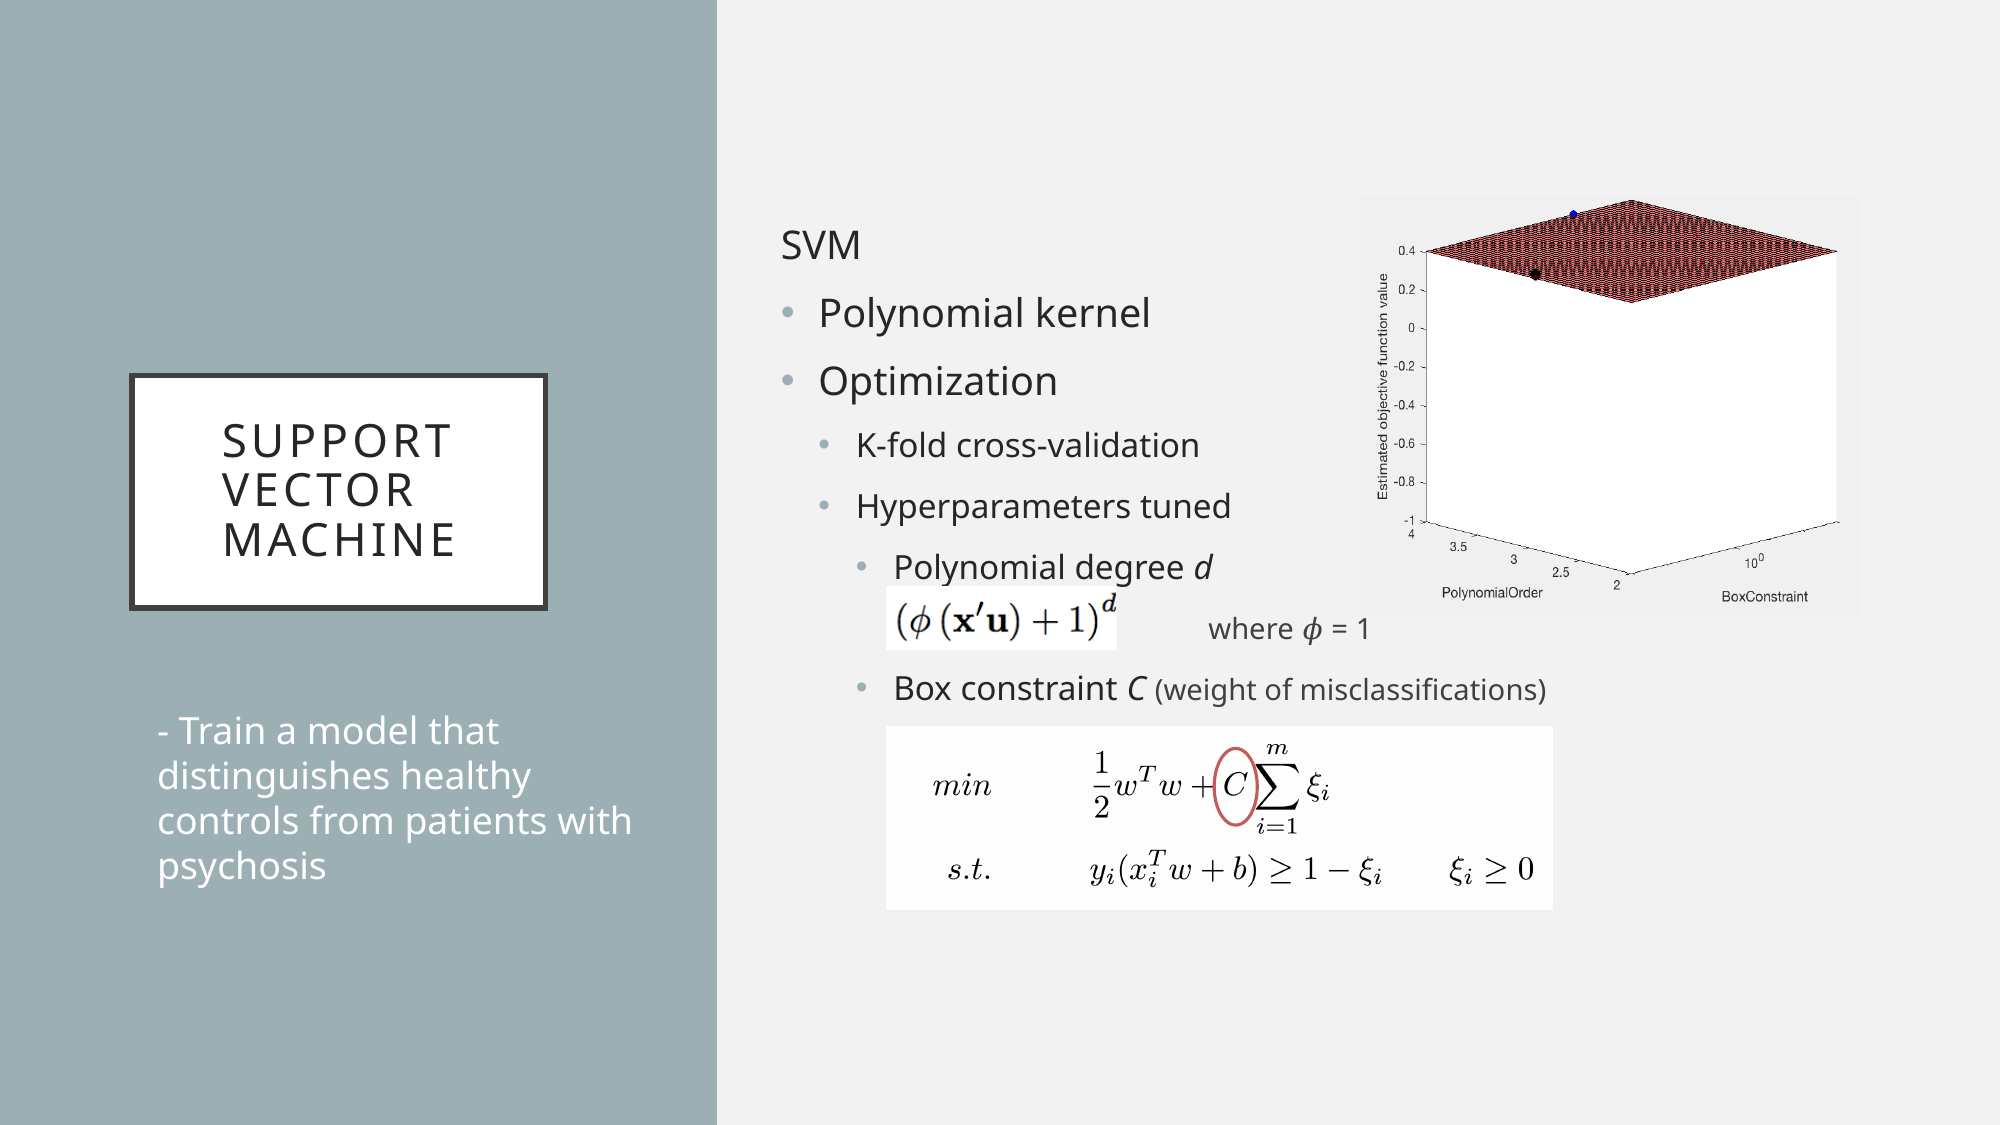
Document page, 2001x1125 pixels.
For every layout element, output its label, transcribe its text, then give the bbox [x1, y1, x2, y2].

picture [886, 726, 1553, 910]
picture [886, 586, 1117, 650]
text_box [1359, 196, 1860, 618]
list SVM Polynomial kernel Optimization K-fold cross-validation Hyperparameters tuned Polynomial degree d where 𝜙 = 1 Box constraint C (weight of misclassifications) [765, 212, 1835, 962]
text_box - Train a model that distinguishes healthy controls from patients with psychosis [131, 699, 659, 1036]
title Support vector machine [129, 373, 548, 611]
